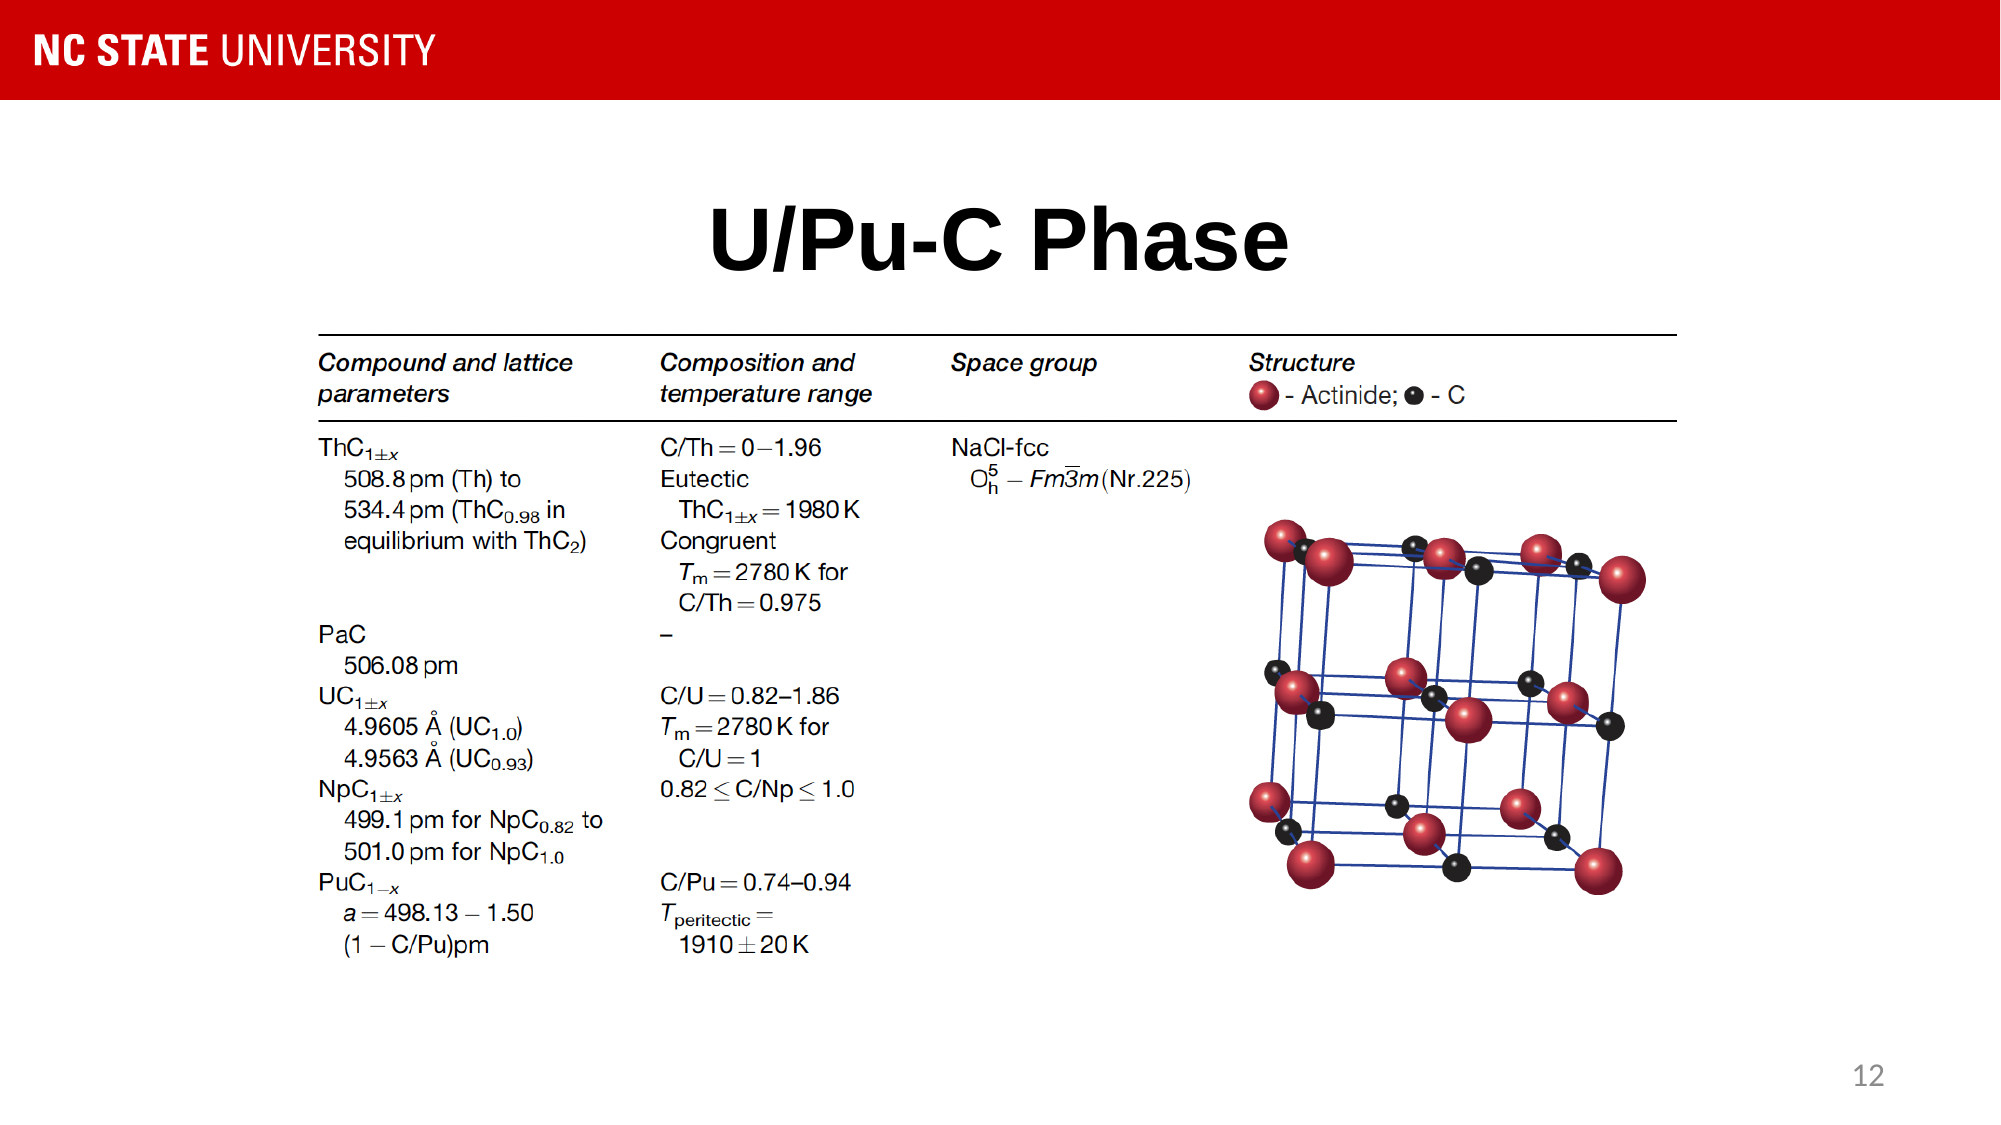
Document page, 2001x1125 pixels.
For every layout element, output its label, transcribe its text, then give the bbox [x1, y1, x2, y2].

picture [0, 0, 2001, 100]
slide_number 12 [1433, 1042, 1900, 1103]
title U/Pu-C Phase [99, 147, 1900, 323]
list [305, 323, 1695, 959]
